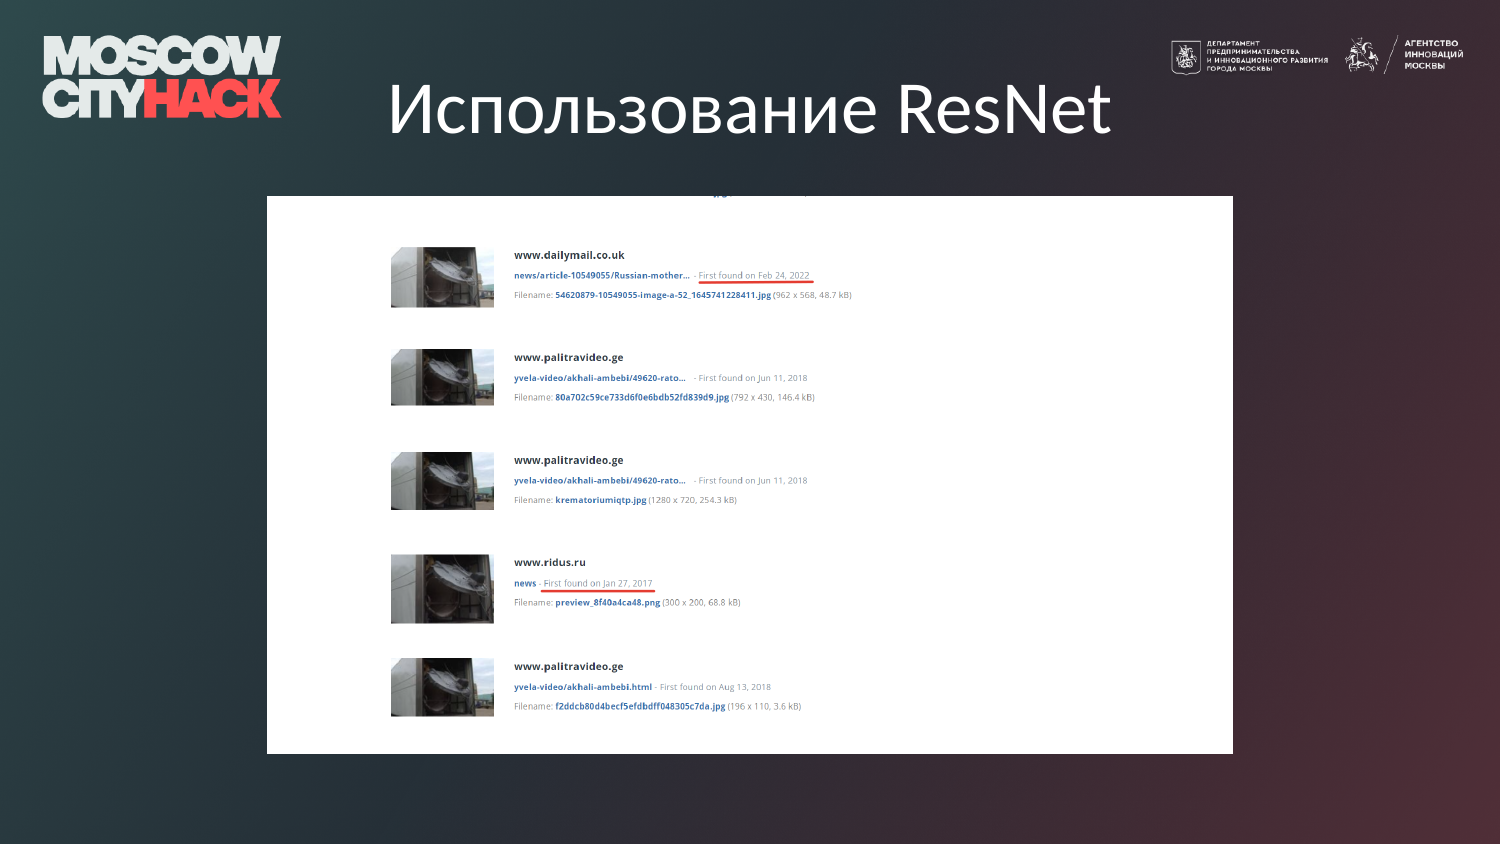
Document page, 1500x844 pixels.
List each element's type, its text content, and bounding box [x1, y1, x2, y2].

picture [0, 0, 1500, 844]
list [266, 196, 1234, 754]
title Использование ResNet [75, 33, 1425, 175]
